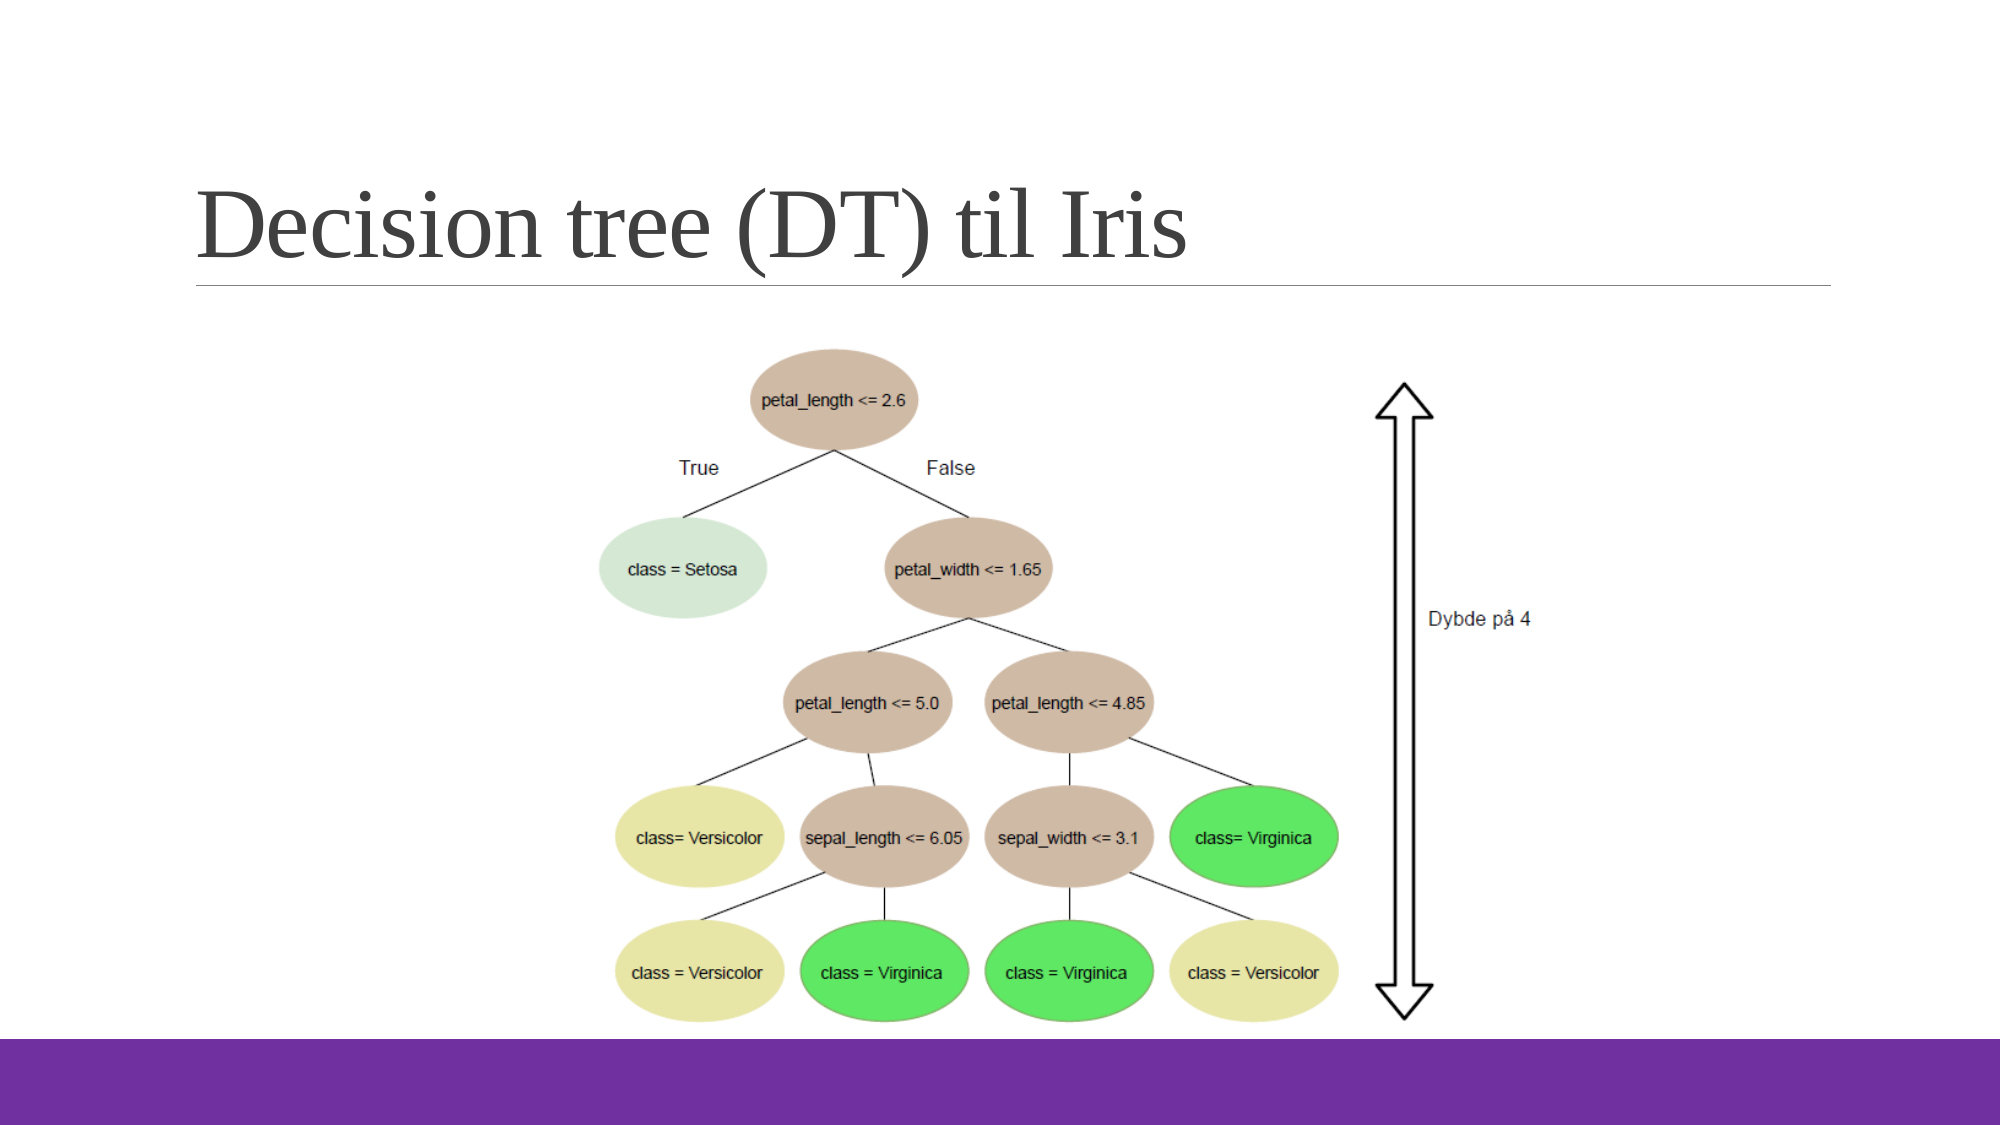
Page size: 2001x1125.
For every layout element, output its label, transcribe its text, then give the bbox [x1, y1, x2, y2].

title Decision tree (DT) til Iris [180, 47, 1830, 285]
picture [537, 341, 1540, 1033]
